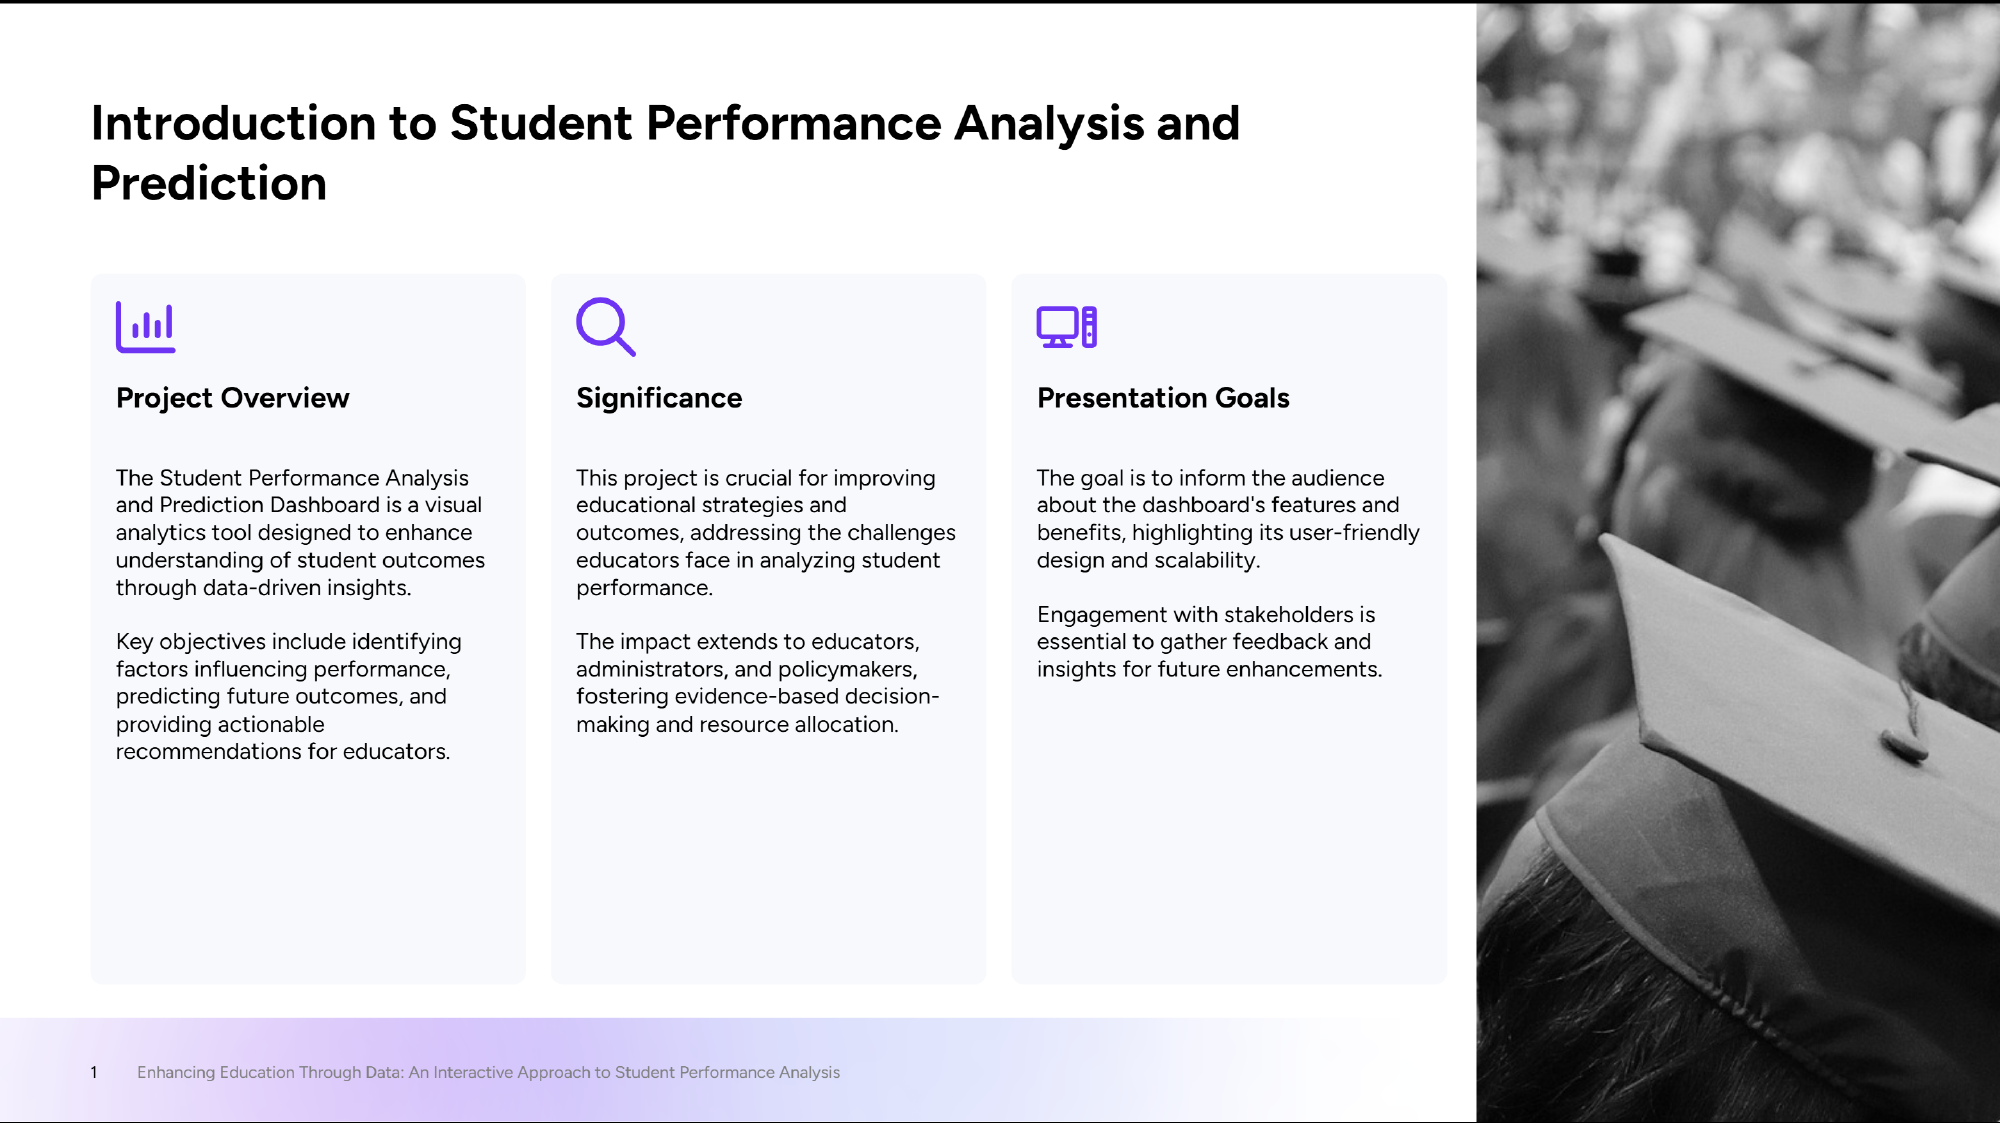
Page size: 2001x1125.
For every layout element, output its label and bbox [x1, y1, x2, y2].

list [0, 0, 2000, 1123]
